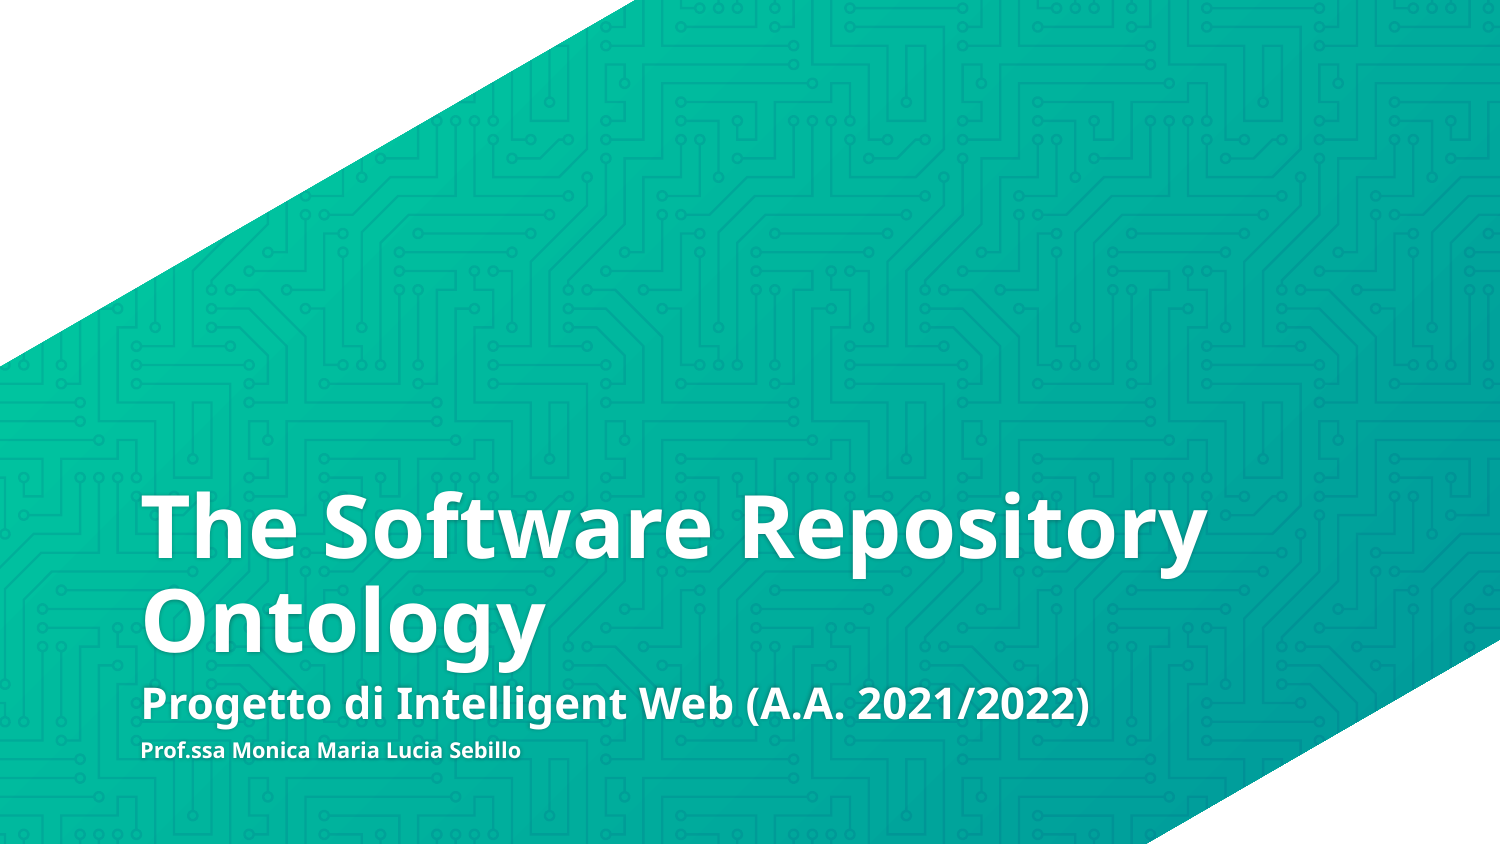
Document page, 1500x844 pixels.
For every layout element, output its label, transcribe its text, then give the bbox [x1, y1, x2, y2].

text_box The Software Repository Ontology [140, 562, 1473, 672]
text_box Prof.ssa Monica Maria Lucia Sebillo [140, 729, 1473, 764]
title Progetto di Intelligent Web (A.A. 2021/2022) [140, 675, 1202, 728]
